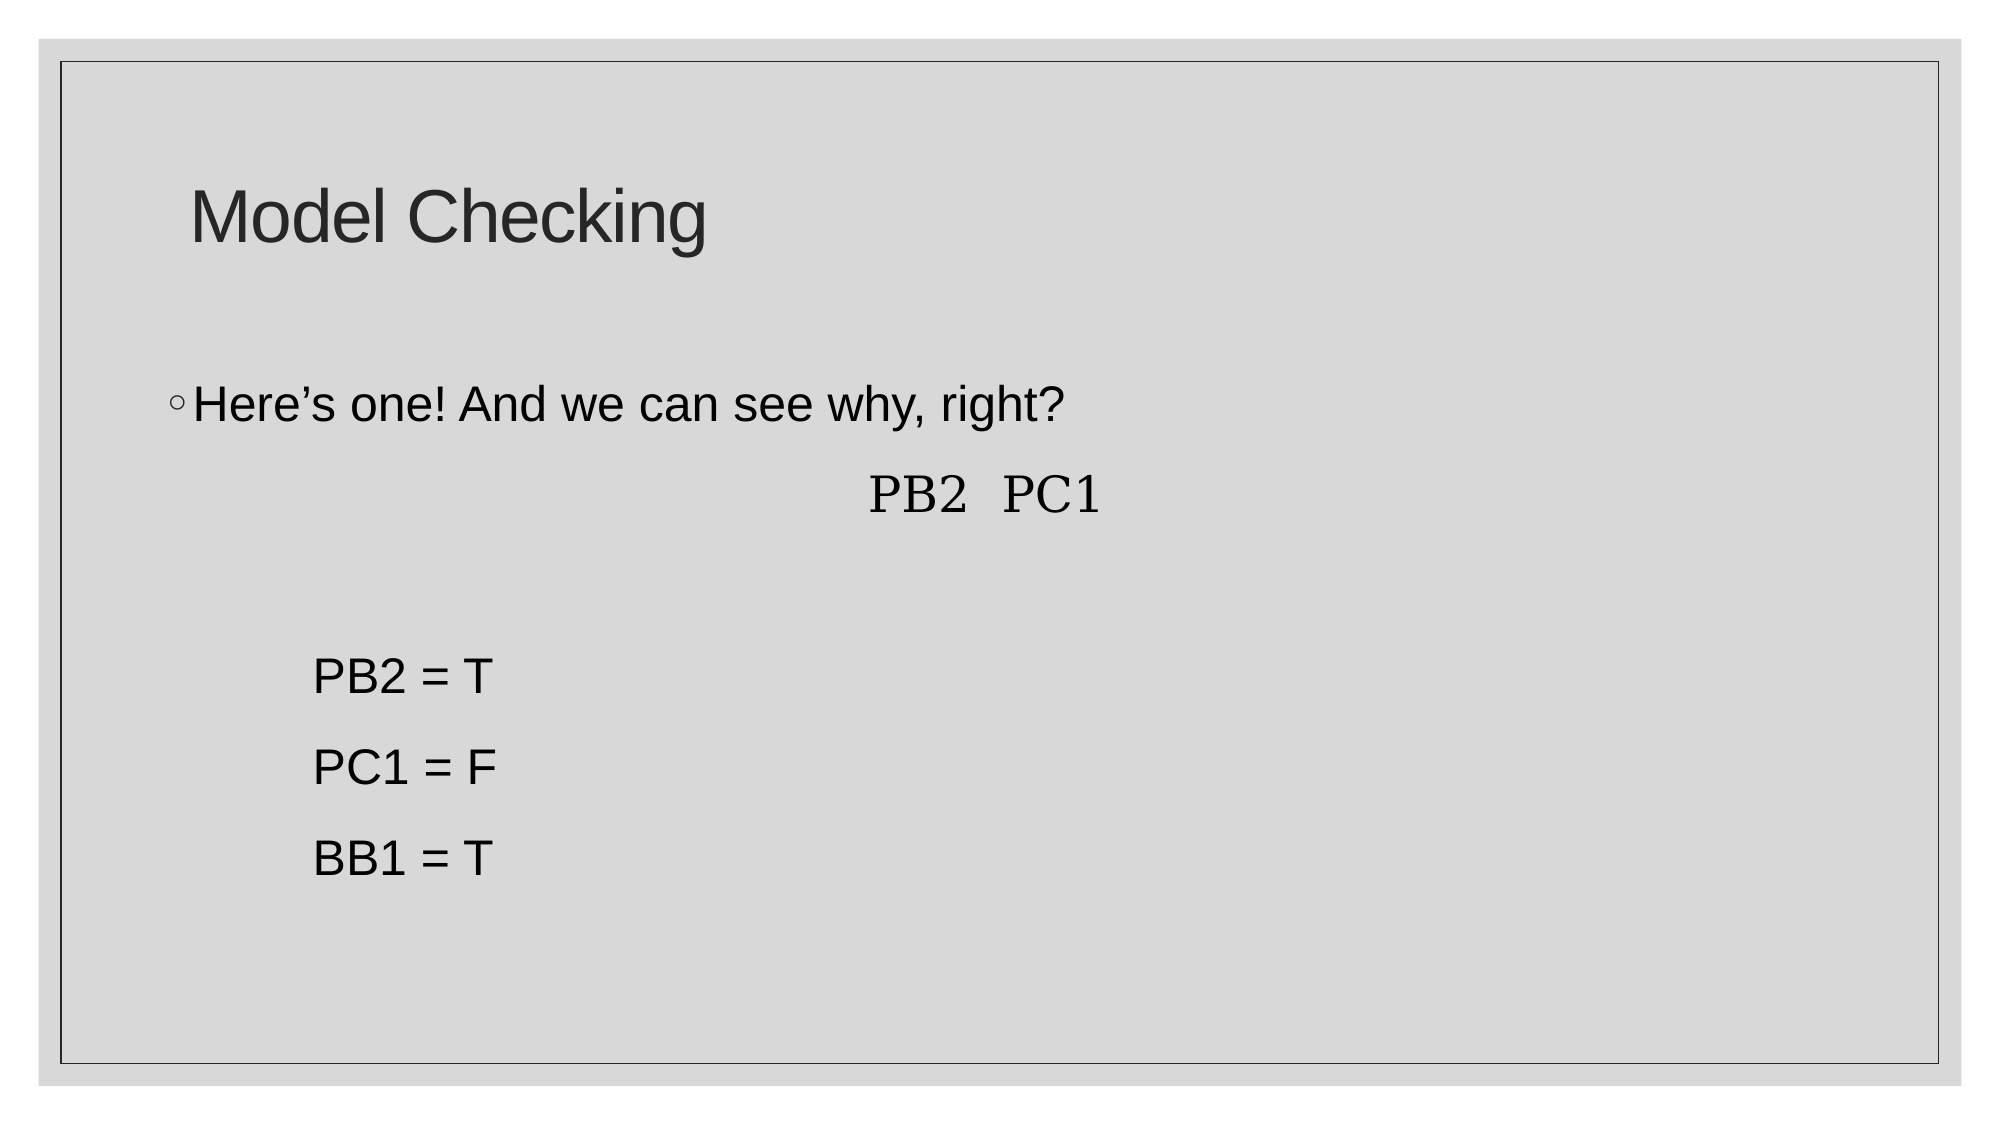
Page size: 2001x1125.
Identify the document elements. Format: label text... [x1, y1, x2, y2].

title Model Checking [174, 105, 1825, 331]
